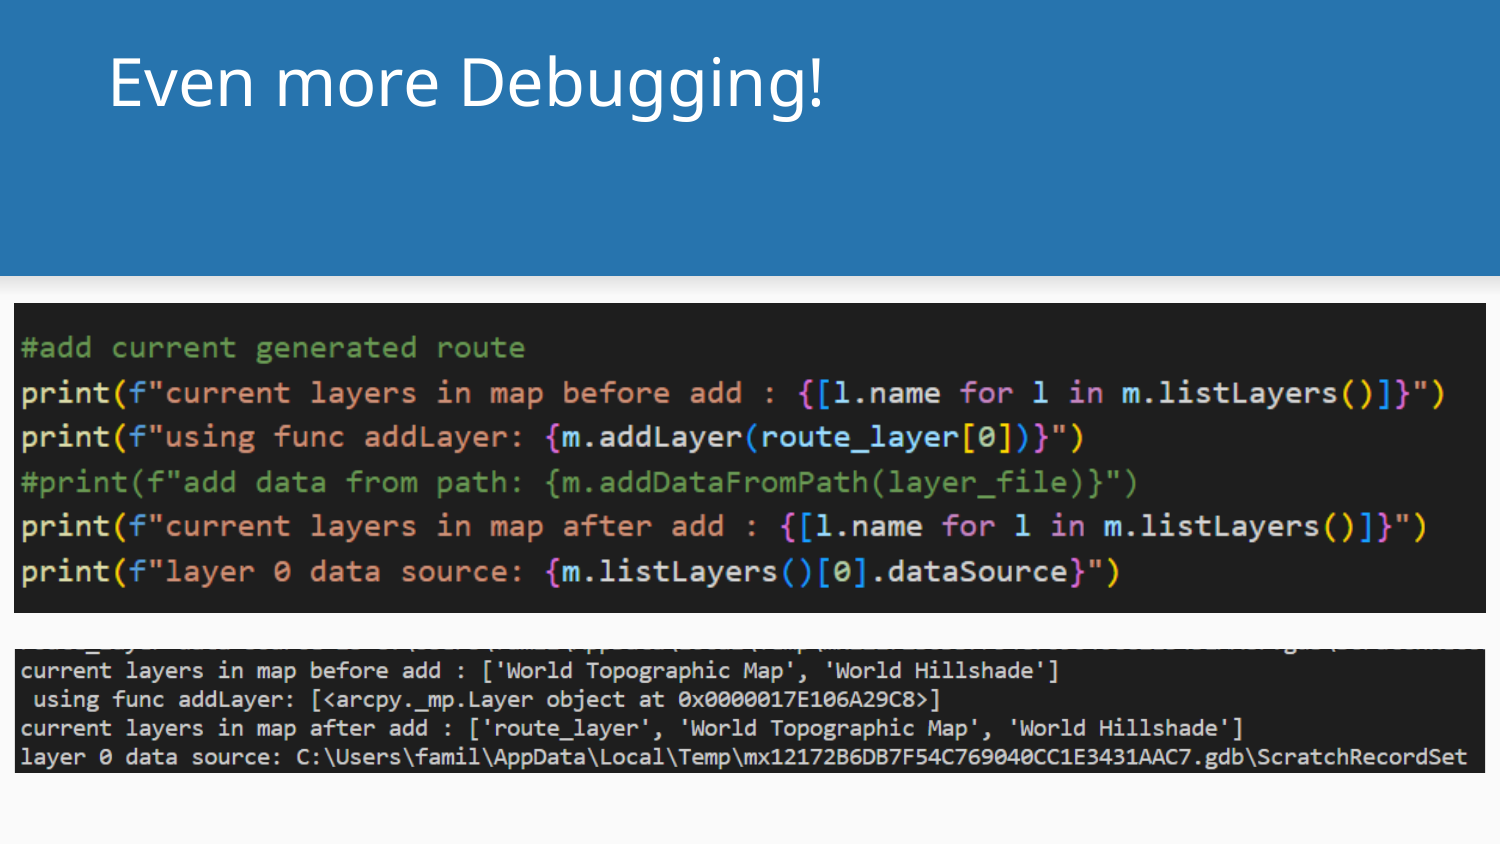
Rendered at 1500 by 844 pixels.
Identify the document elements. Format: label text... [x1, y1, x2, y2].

title Even more Debugging! [92, 11, 1441, 135]
picture [14, 302, 1486, 613]
picture [14, 649, 1486, 773]
